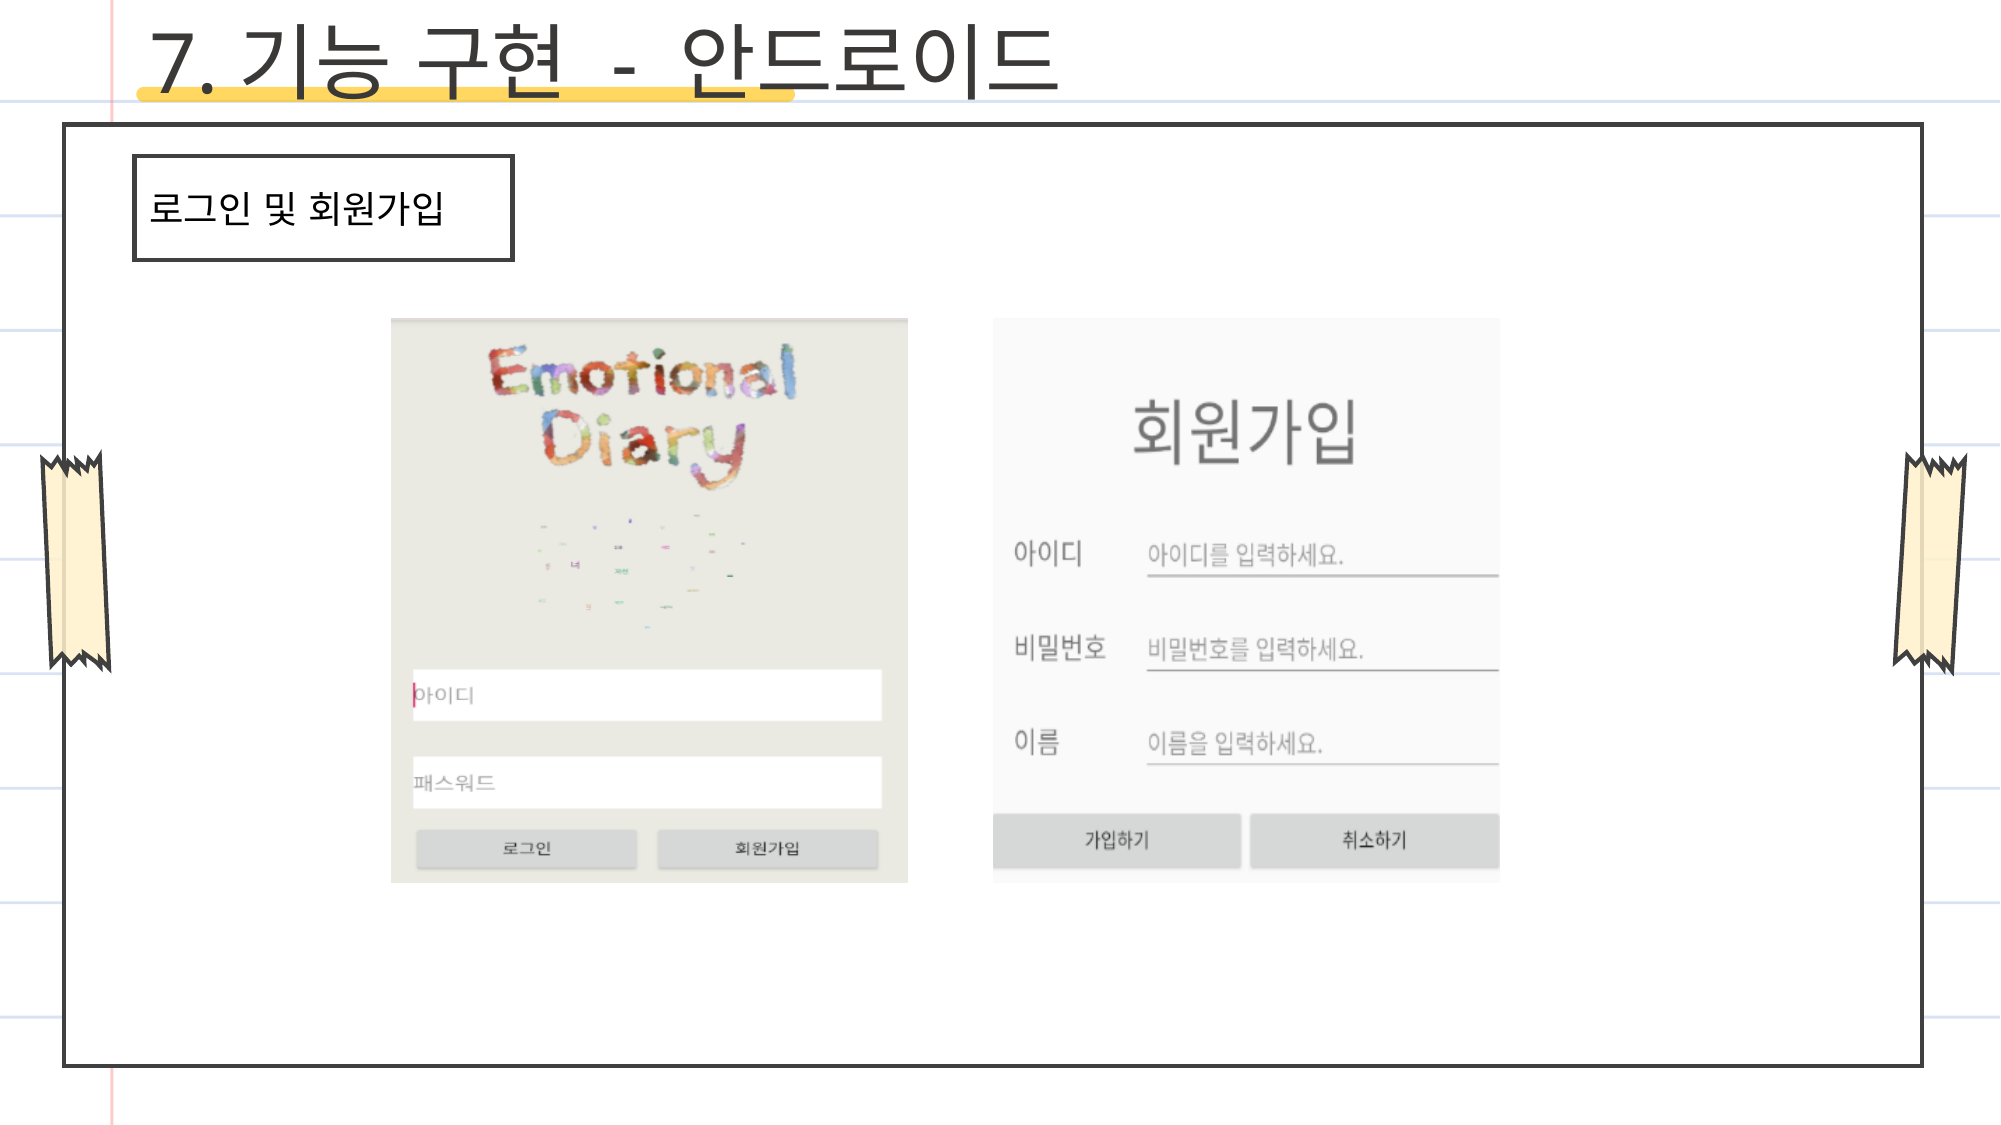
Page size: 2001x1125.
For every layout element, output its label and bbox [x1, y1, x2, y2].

picture [993, 318, 1500, 883]
text_box [0, 0, 2000, 1125]
picture [391, 318, 908, 883]
